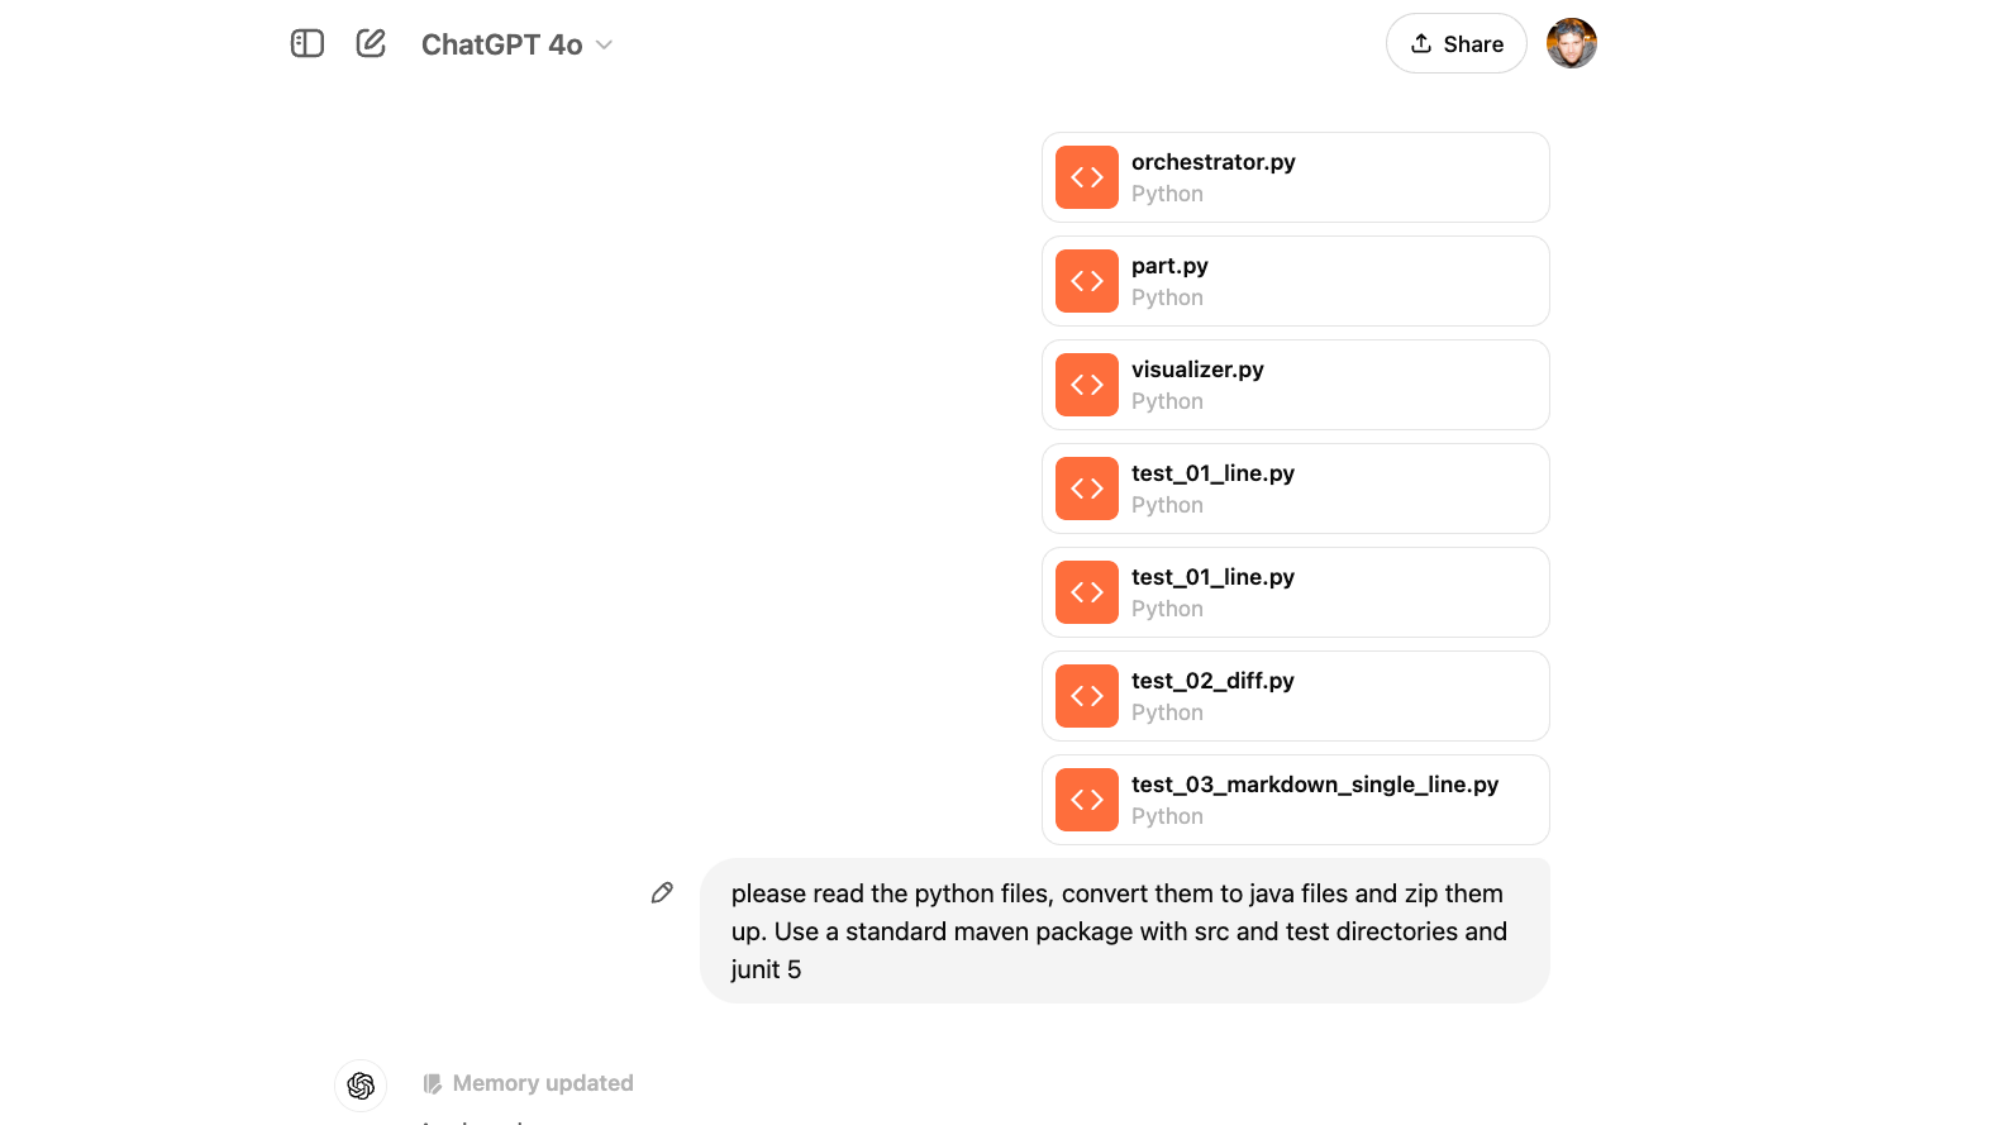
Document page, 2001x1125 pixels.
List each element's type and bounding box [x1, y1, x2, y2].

picture [256, 0, 1630, 1125]
